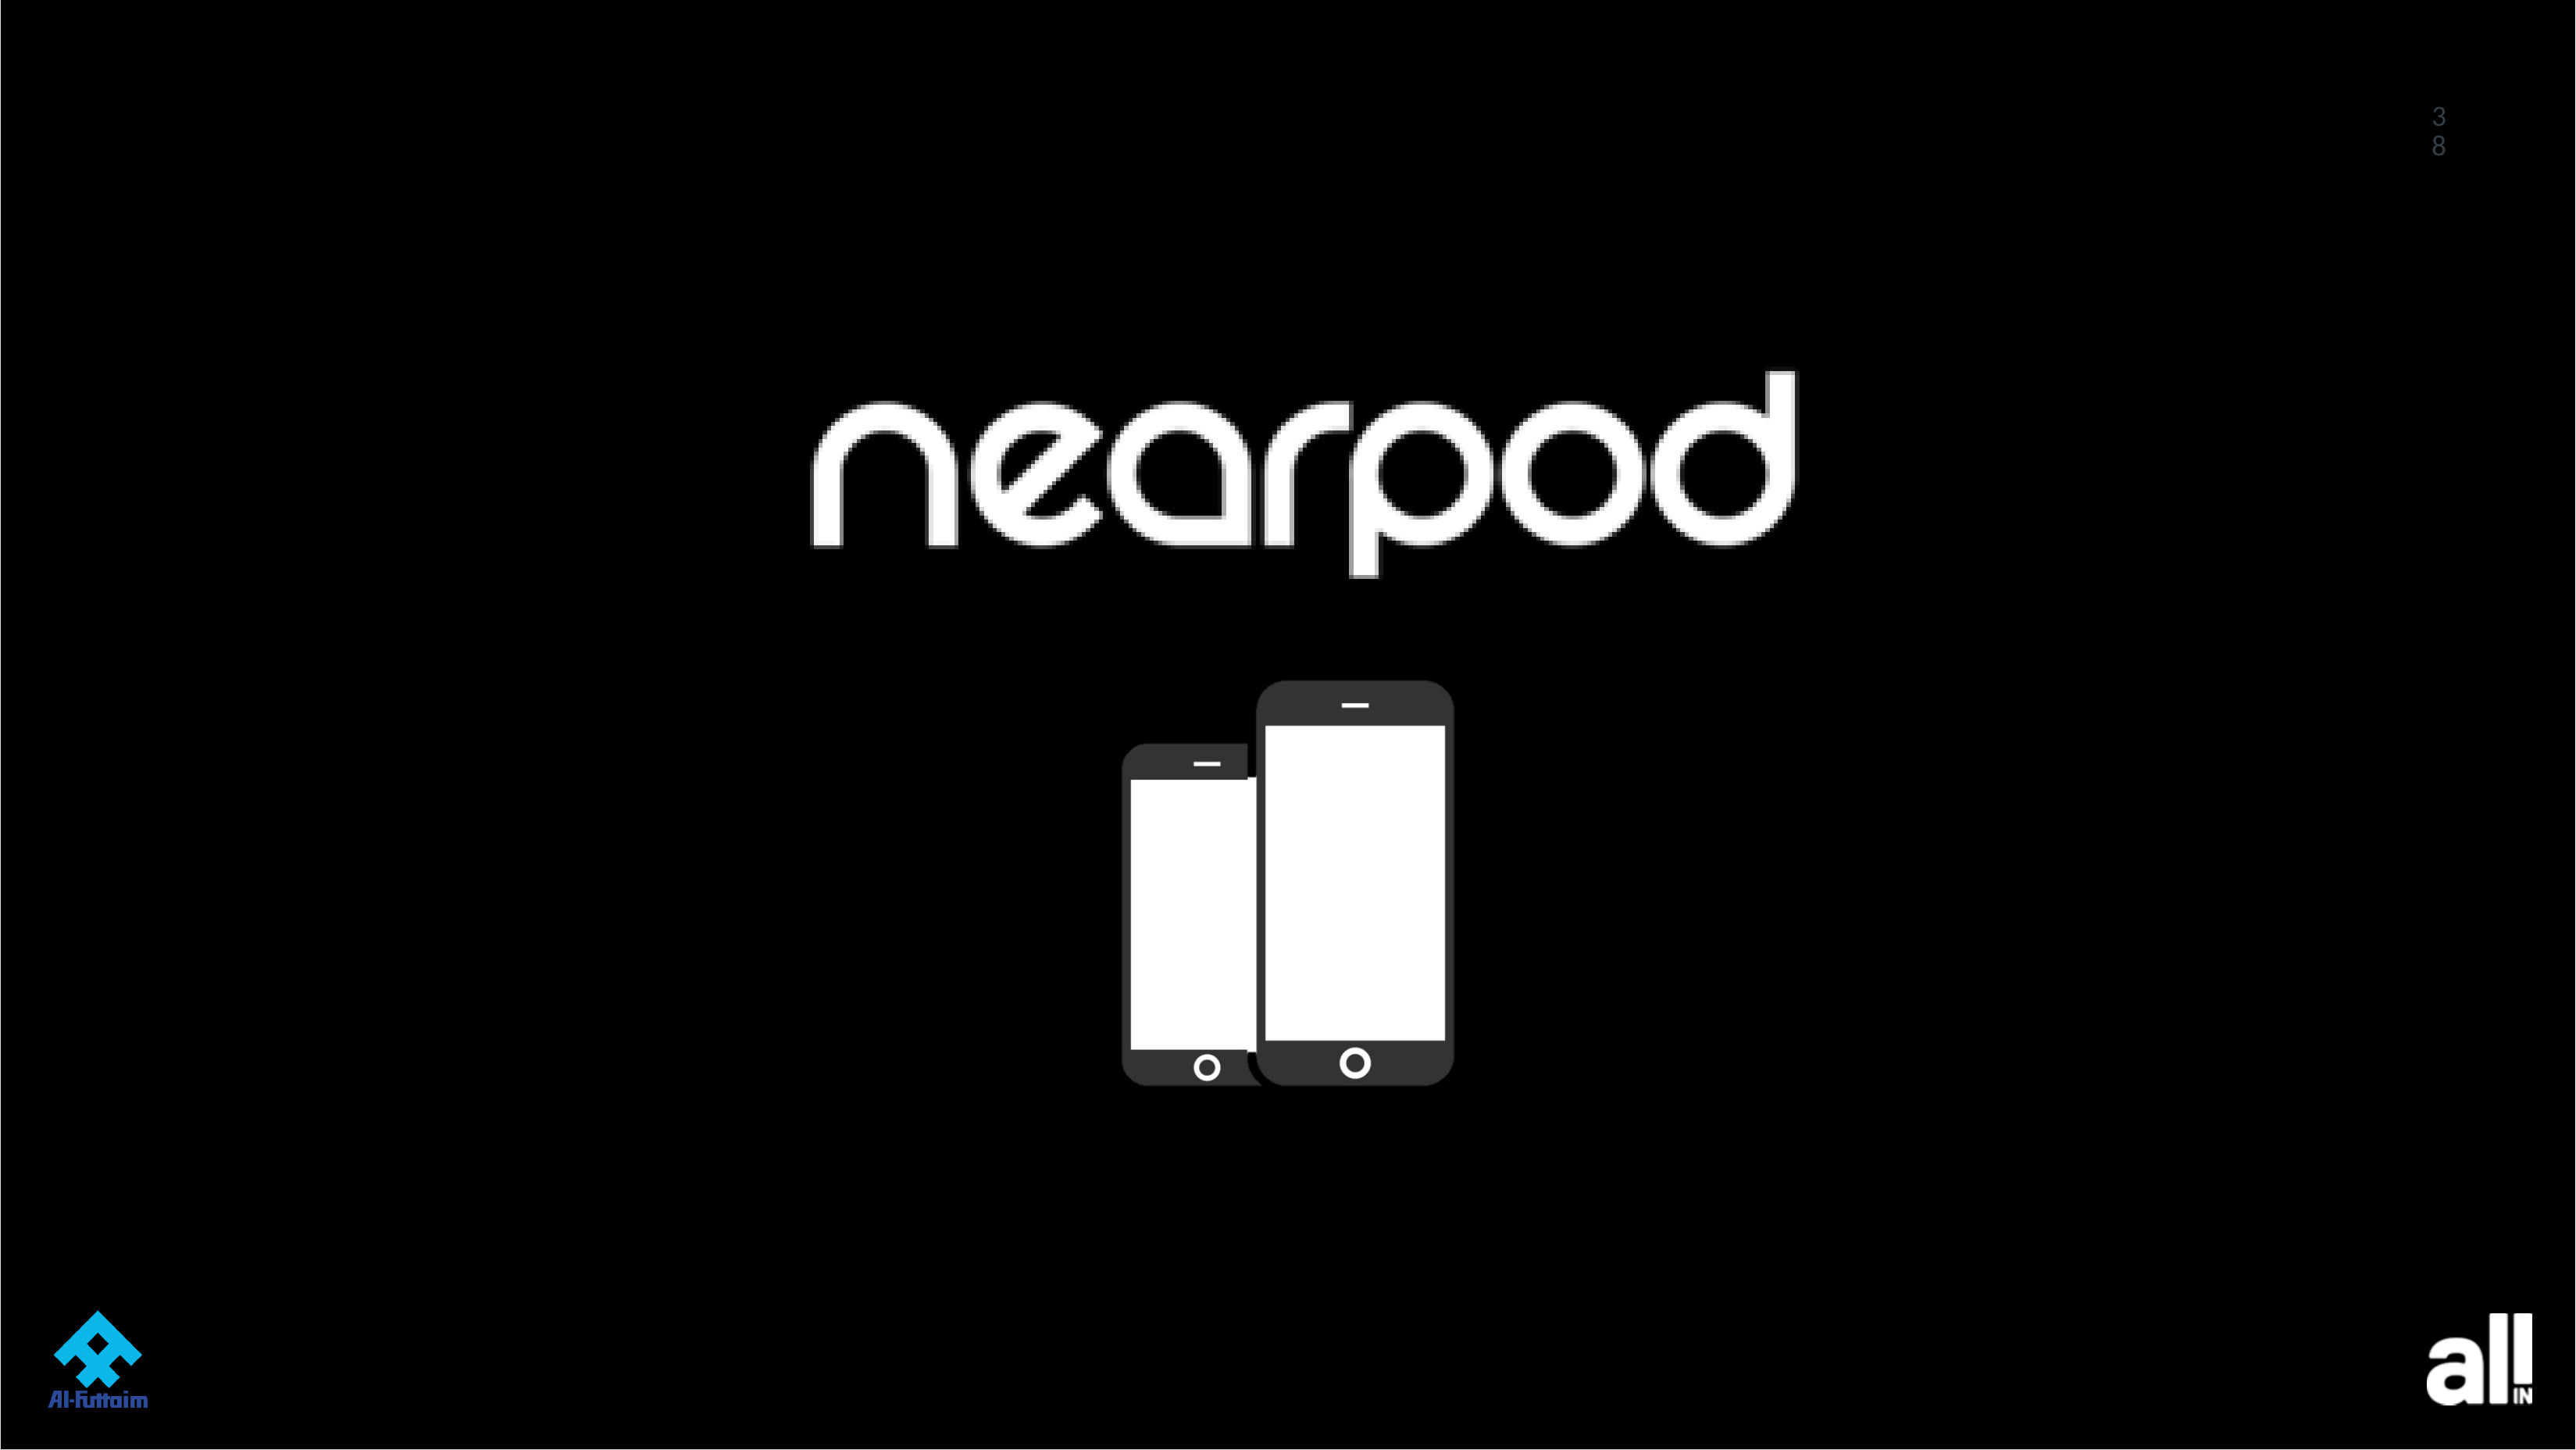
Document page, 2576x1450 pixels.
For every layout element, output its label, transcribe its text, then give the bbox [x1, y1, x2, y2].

slide_number 38 [2431, 96, 2458, 145]
picture [1072, 668, 1503, 1098]
picture [47, 1310, 148, 1408]
text_box [0, 0, 2575, 1450]
picture [768, 252, 1808, 652]
picture [89, 1334, 106, 1353]
picture [2427, 1313, 2532, 1405]
